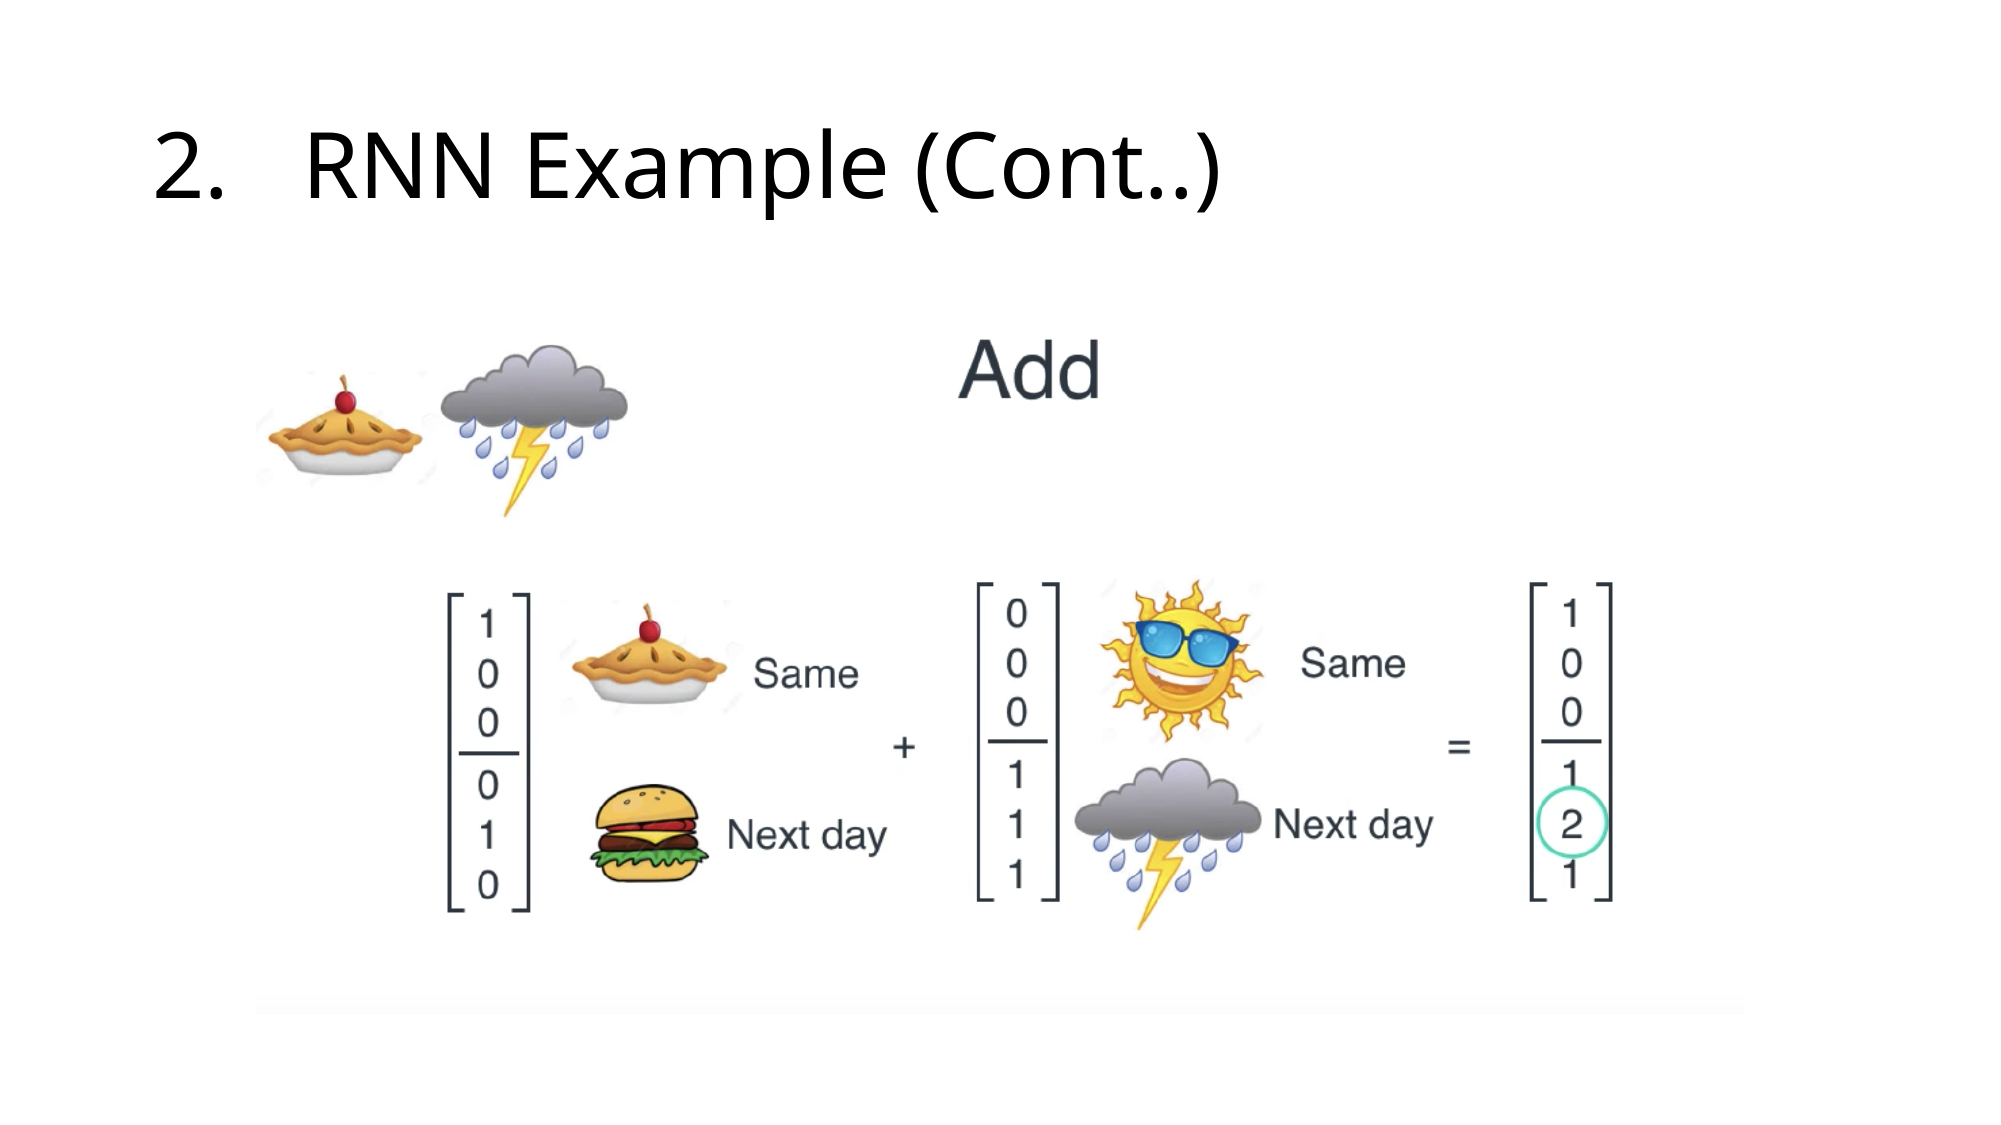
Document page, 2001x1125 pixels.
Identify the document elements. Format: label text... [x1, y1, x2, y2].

title 2. RNN Example (Cont..) [137, 59, 1863, 278]
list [256, 299, 1744, 1014]
